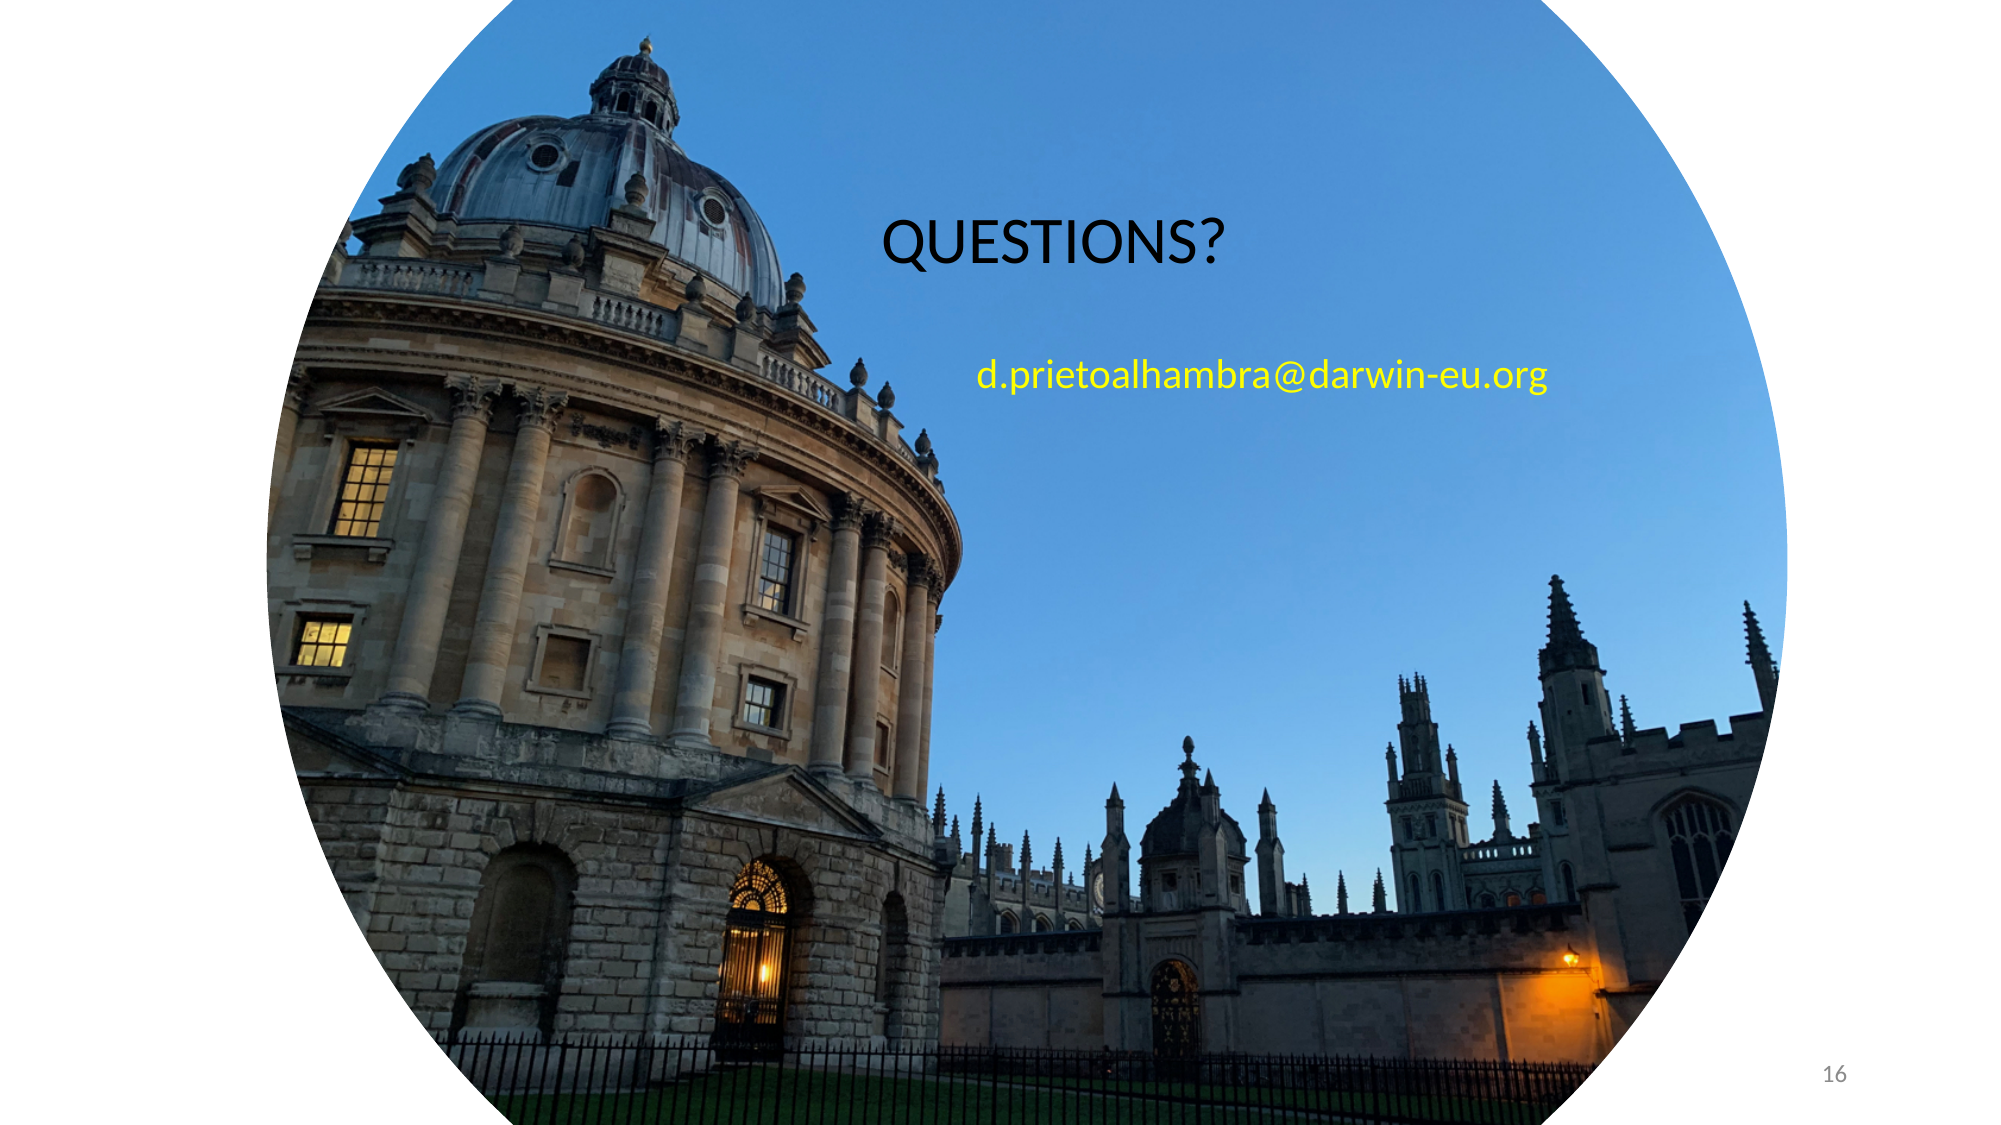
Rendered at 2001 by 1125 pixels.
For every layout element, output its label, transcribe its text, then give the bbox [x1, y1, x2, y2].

picture [266, 0, 1788, 1125]
slide_number 16 [1788, 1042, 1863, 1103]
